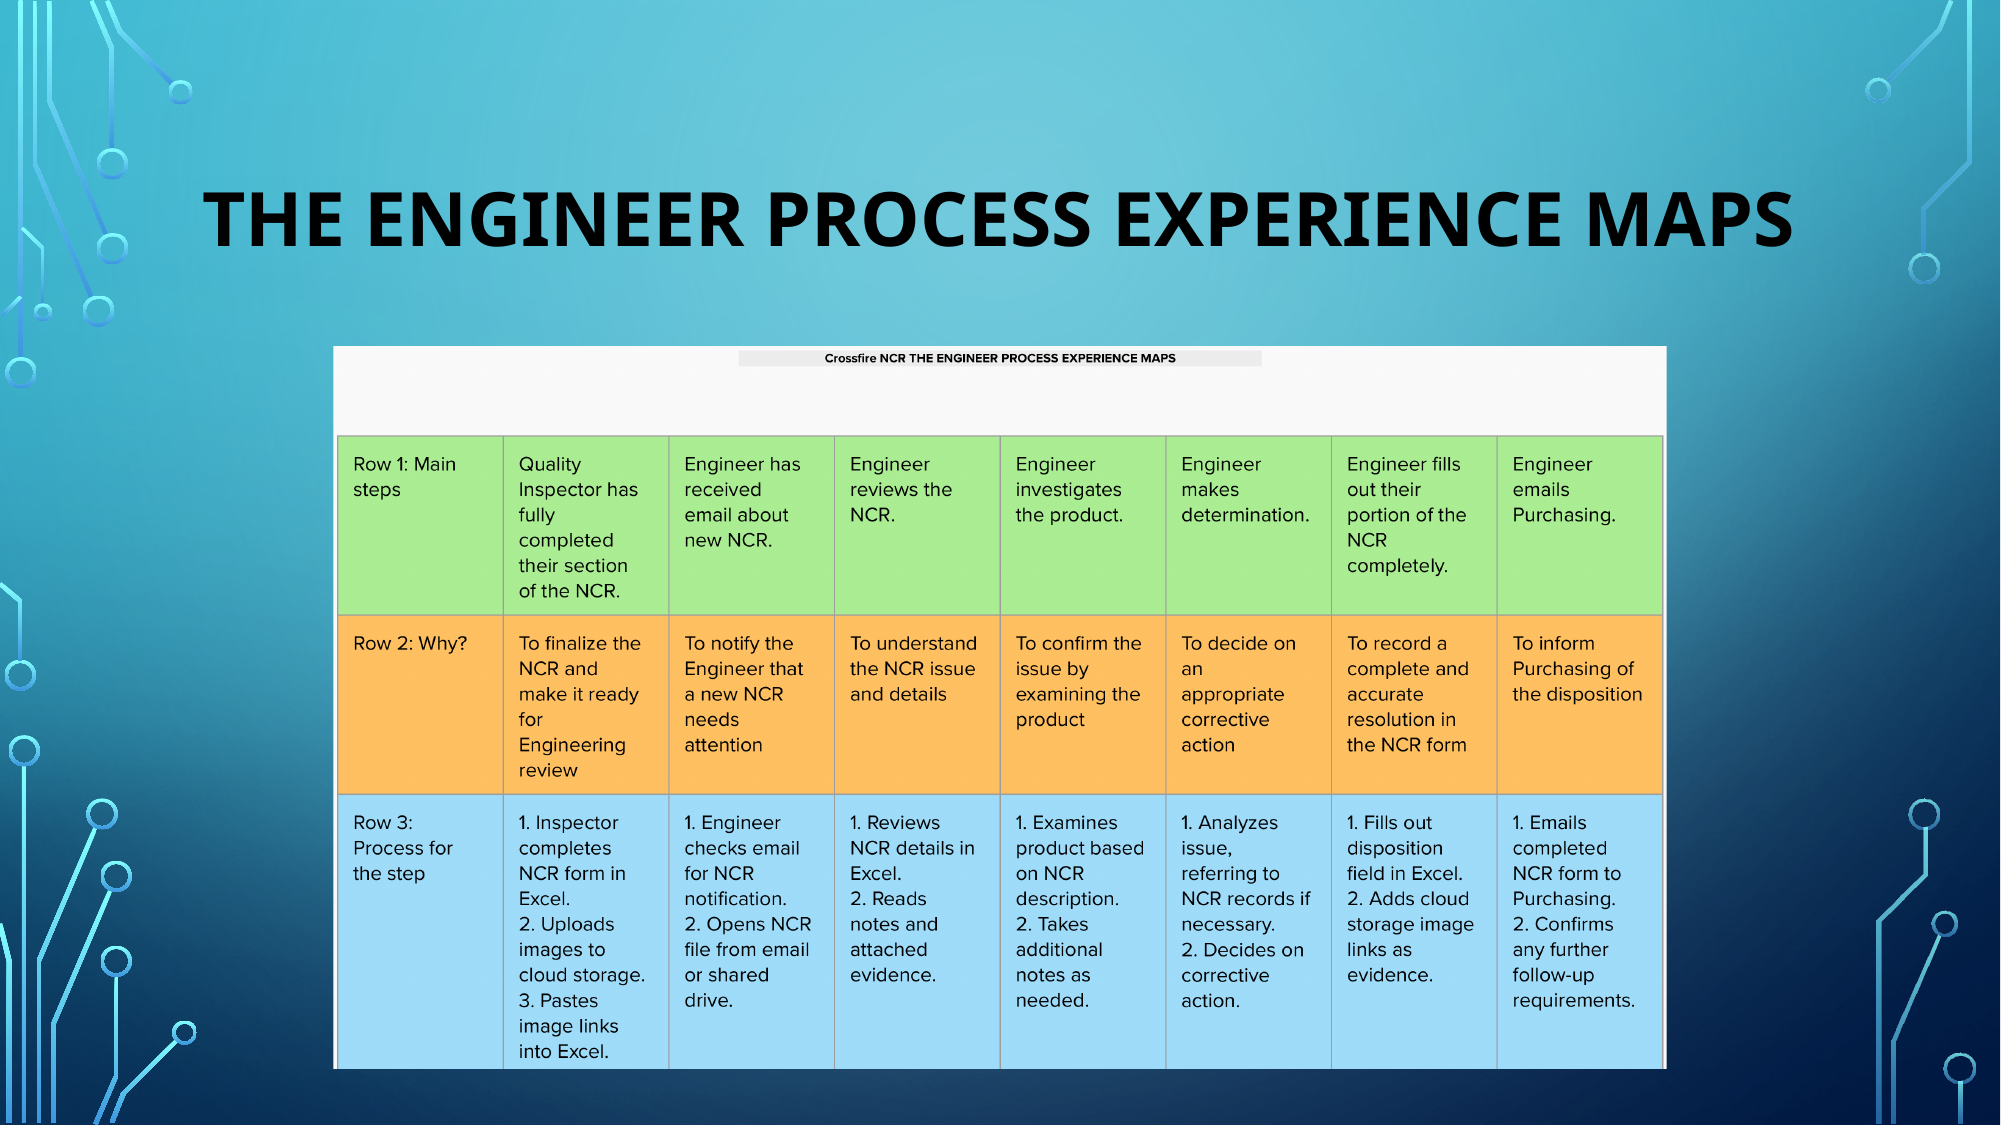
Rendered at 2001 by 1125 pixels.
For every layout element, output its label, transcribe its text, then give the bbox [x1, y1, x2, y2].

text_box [332, 346, 1667, 1069]
title The Engineer Process Experience Maps [187, 101, 1813, 344]
